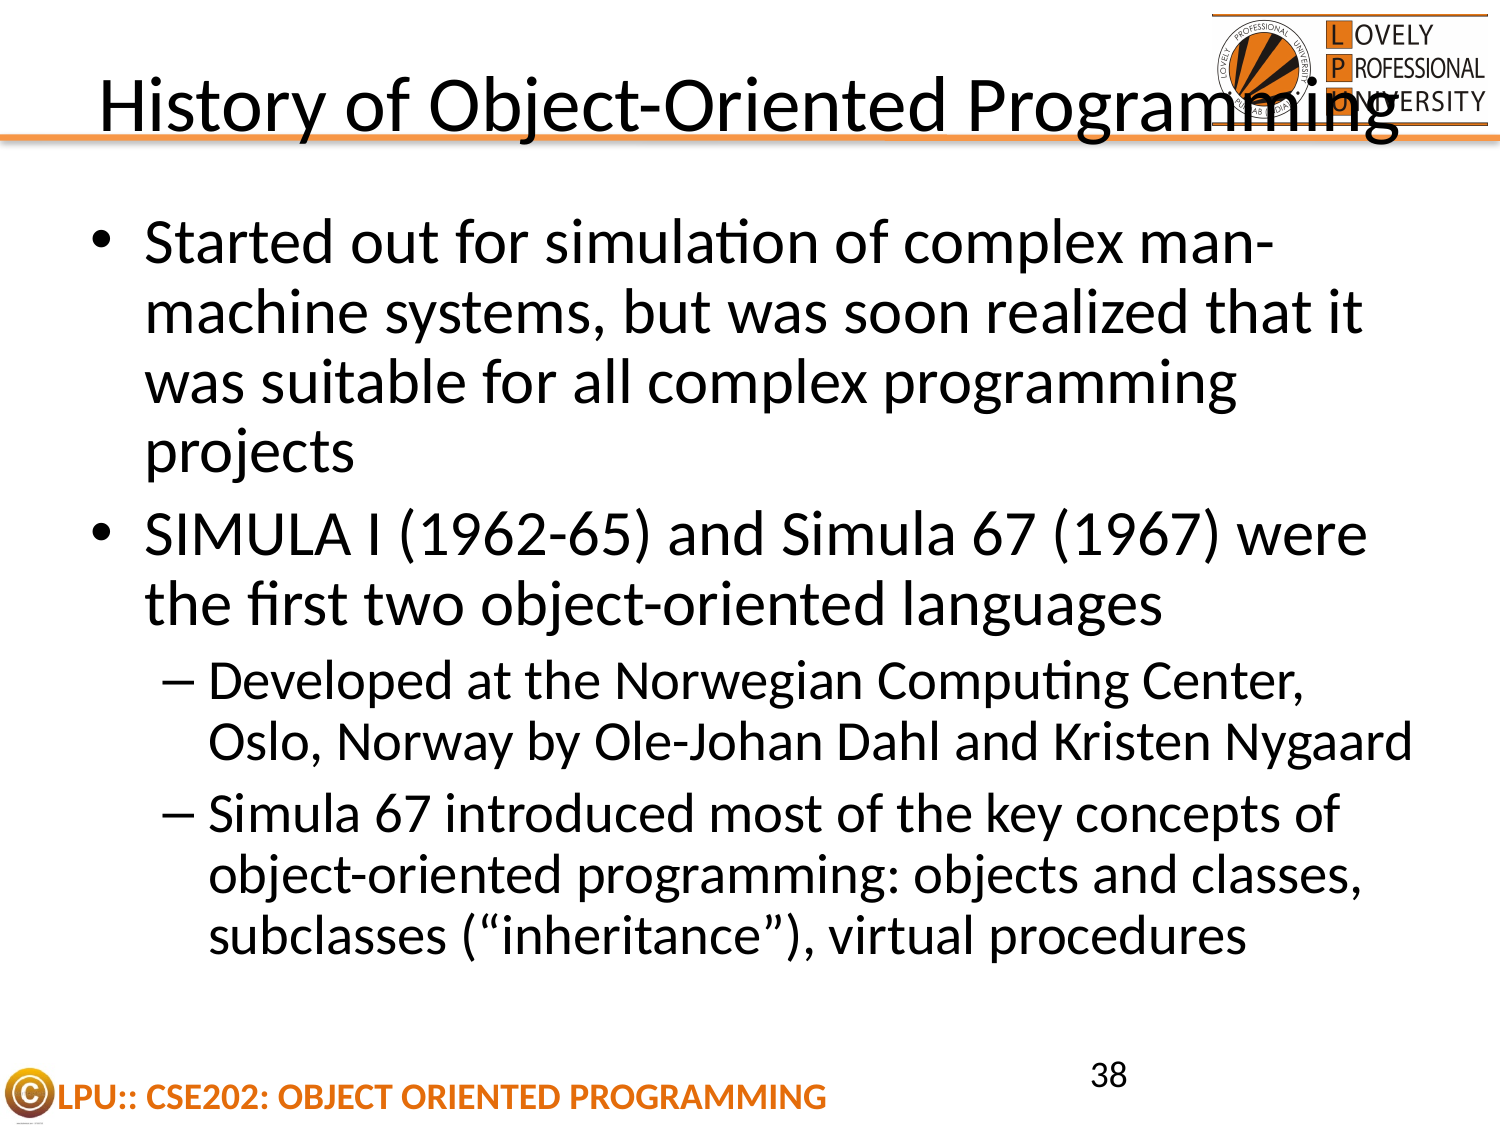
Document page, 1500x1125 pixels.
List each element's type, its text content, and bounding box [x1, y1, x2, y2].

list Started out for simulation of complex man-machine systems, but was soon realized that it was suitable for all complex programming projects SIMULA I (1962-65) and Simula 67 (1967) were the first two object-oriented languages Developed at the Norwegian Computing Center, Oslo, Norway by Ole-Johan Dahl and Kristen Nygaard Simula 67 introduced most of the key concepts of object-oriented programming: objects and classes, subclasses (“inheritance”), virtual procedures [75, 200, 1438, 1025]
picture [0, 1063, 59, 1125]
picture [1212, 14, 1488, 126]
slide_number 38 [1074, 1042, 1425, 1103]
title History of Object-Oriented Programming [75, 45, 1425, 200]
